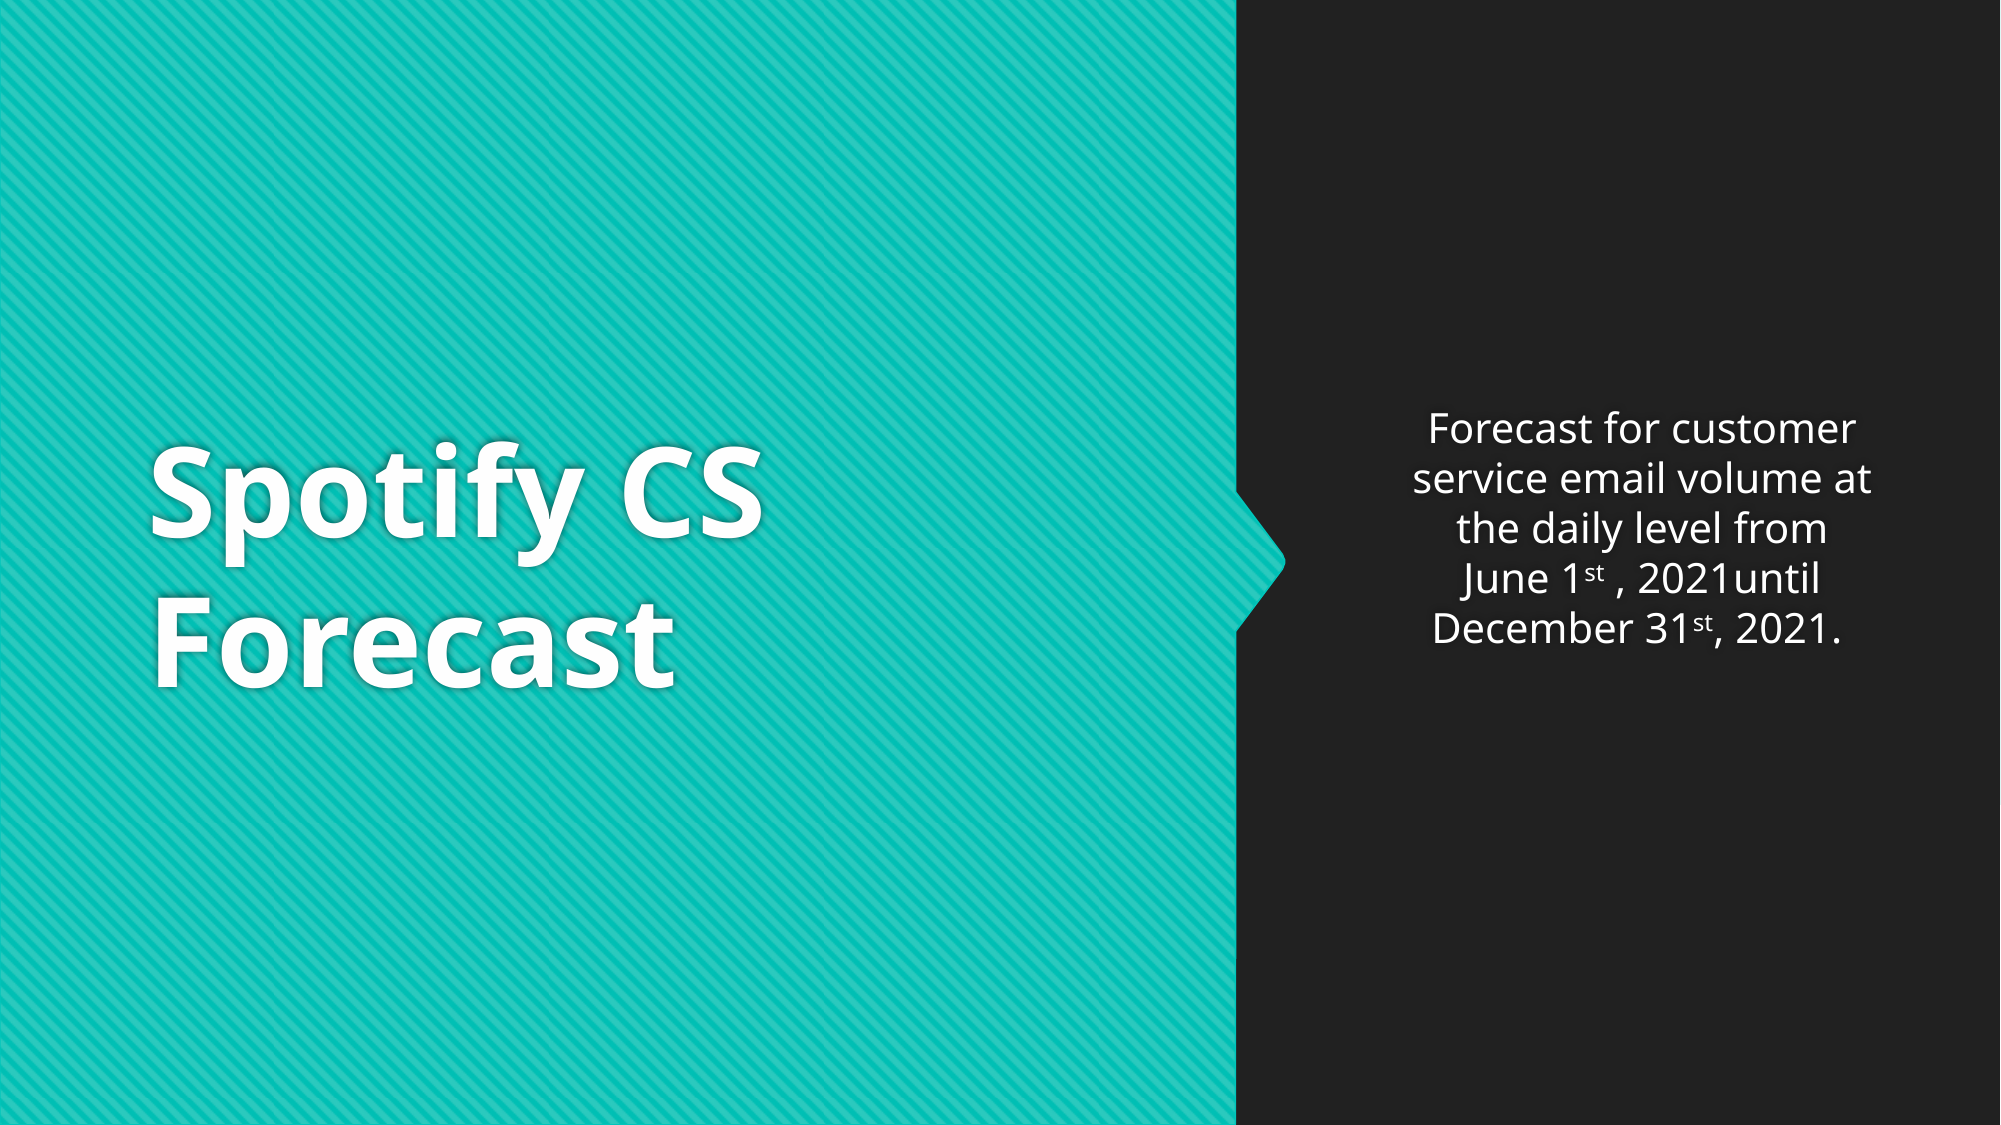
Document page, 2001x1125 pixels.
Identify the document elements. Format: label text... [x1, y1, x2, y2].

title Spotify CS Forecast [132, 237, 1071, 888]
text_box [1237, 0, 2000, 1125]
subtitle Forecast for customer service email volume at the daily level from June 1st , 2021until December 31st, 2021. [1392, 237, 1892, 888]
text_box [0, 0, 1286, 1125]
